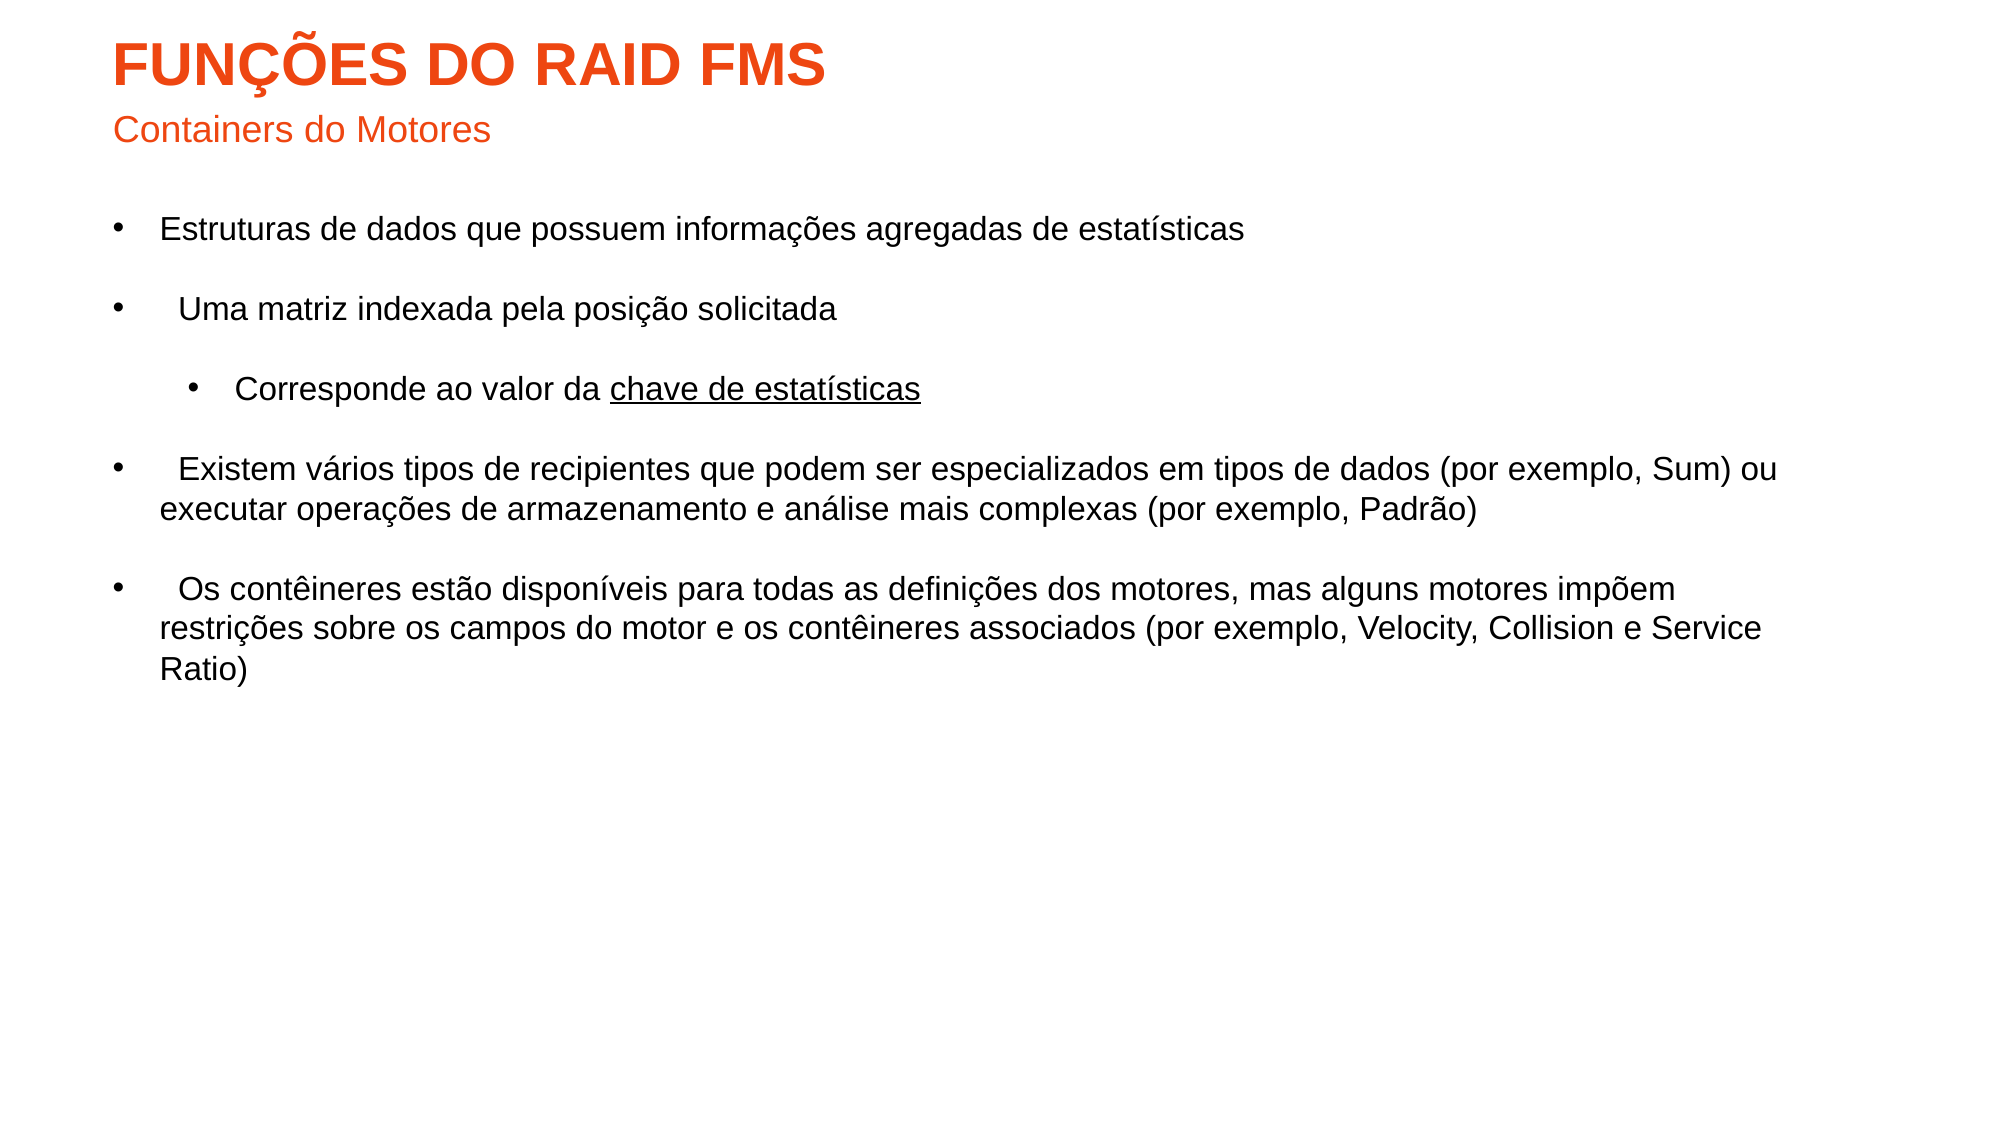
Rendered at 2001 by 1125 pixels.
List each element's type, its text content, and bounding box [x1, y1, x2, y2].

list Containers do Motores [97, 104, 1867, 173]
title Funções do raId fms [97, 28, 1866, 104]
text_box Estruturas de dados que possuem informações agregadas de estatísticas Uma matriz indexada pela posição solicitada Corresponde ao valor da chave de estatísticas Existem vários tipos de recipientes que podem ser especializados em tipos de dados (por exemplo, Sum) ou executar operações de armazenamento e análise mais complexas (por exemplo, Padrão) Os contêineres estão disponíveis para todas as definições dos motores, mas alguns motores impõem restrições sobre os campos do motor e os contêineres associados (por exemplo, Velocity, Collision e Service Ratio) [97, 200, 1796, 694]
